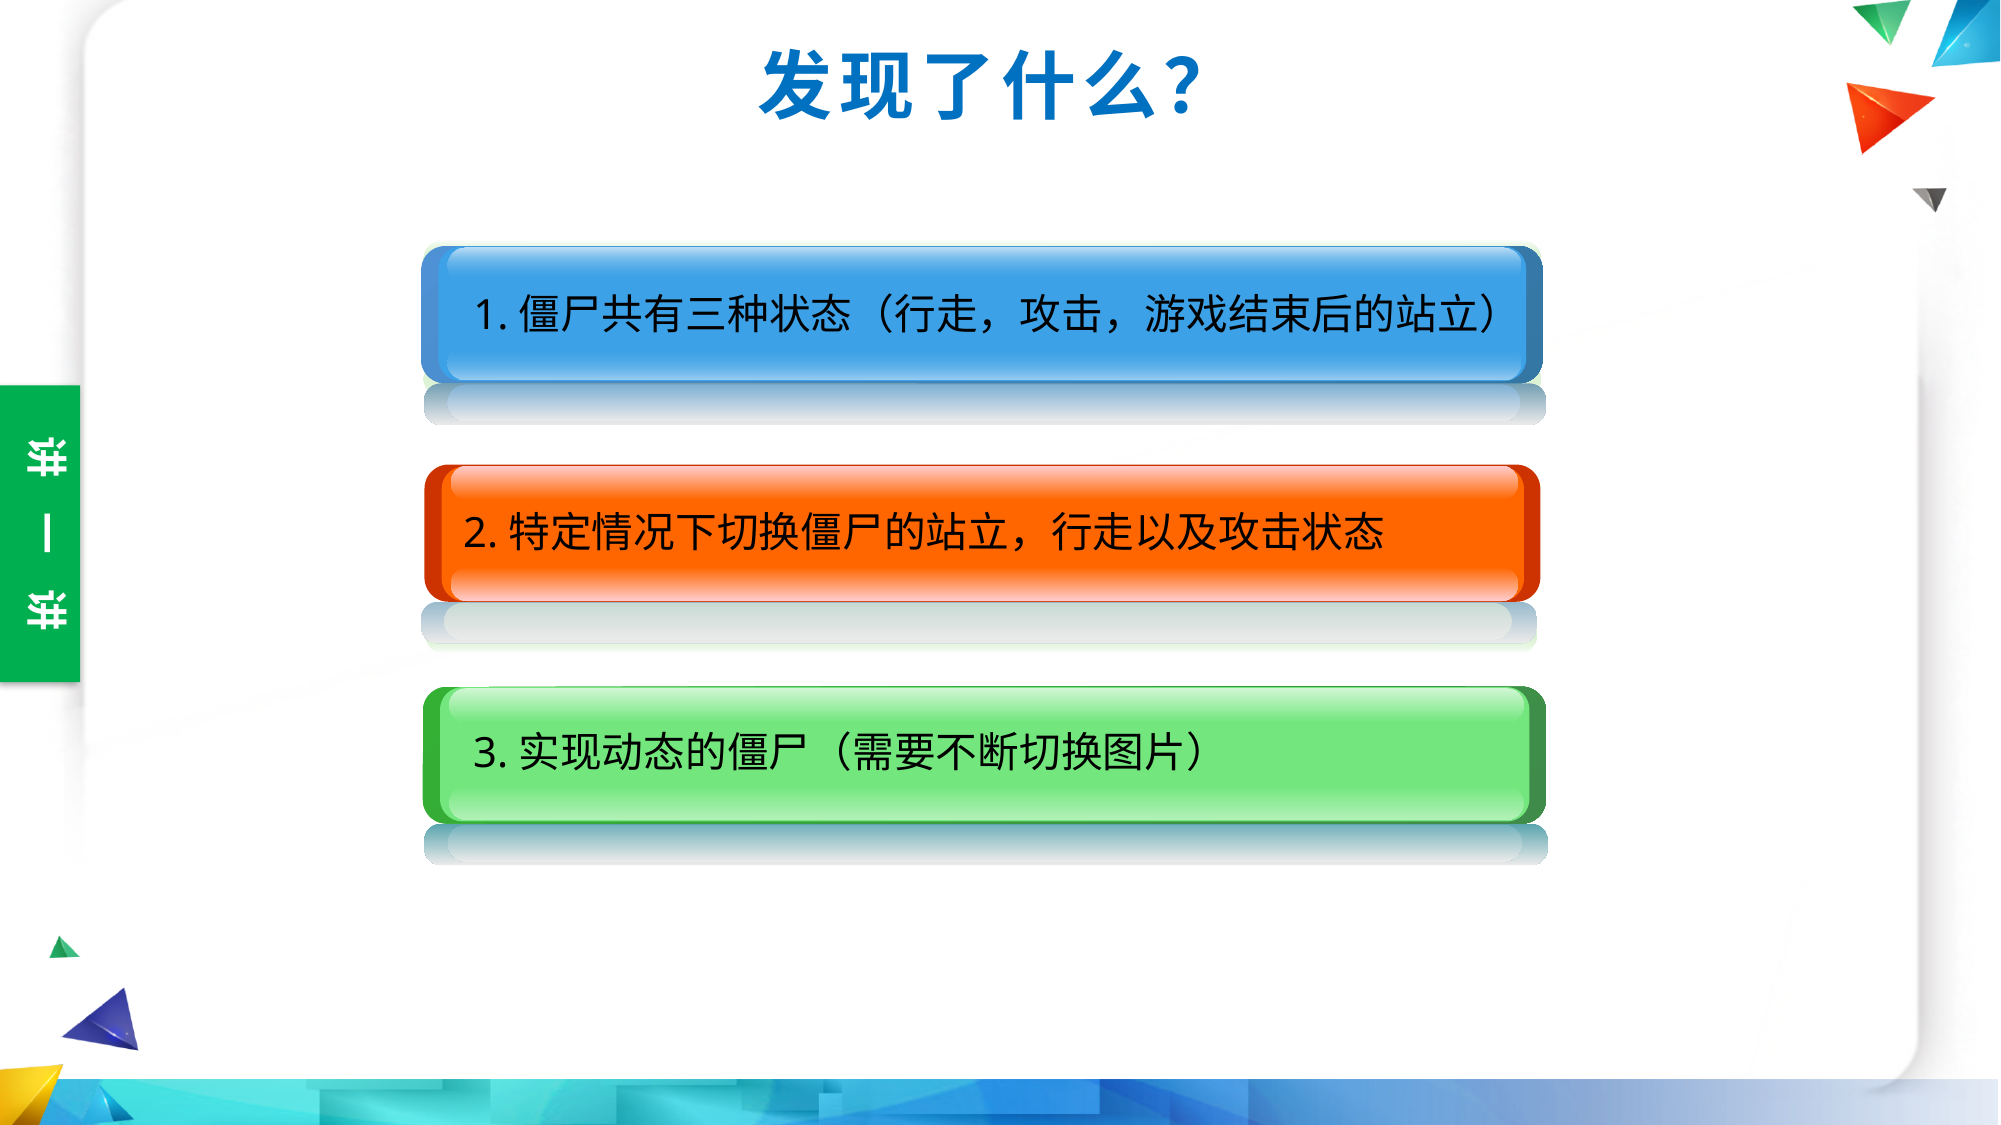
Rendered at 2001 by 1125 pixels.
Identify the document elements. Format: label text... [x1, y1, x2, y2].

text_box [422, 686, 1548, 866]
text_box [421, 464, 1541, 654]
text_box 发现了什么？ [742, 30, 1254, 136]
picture [0, 0, 2001, 1125]
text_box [421, 239, 1546, 425]
